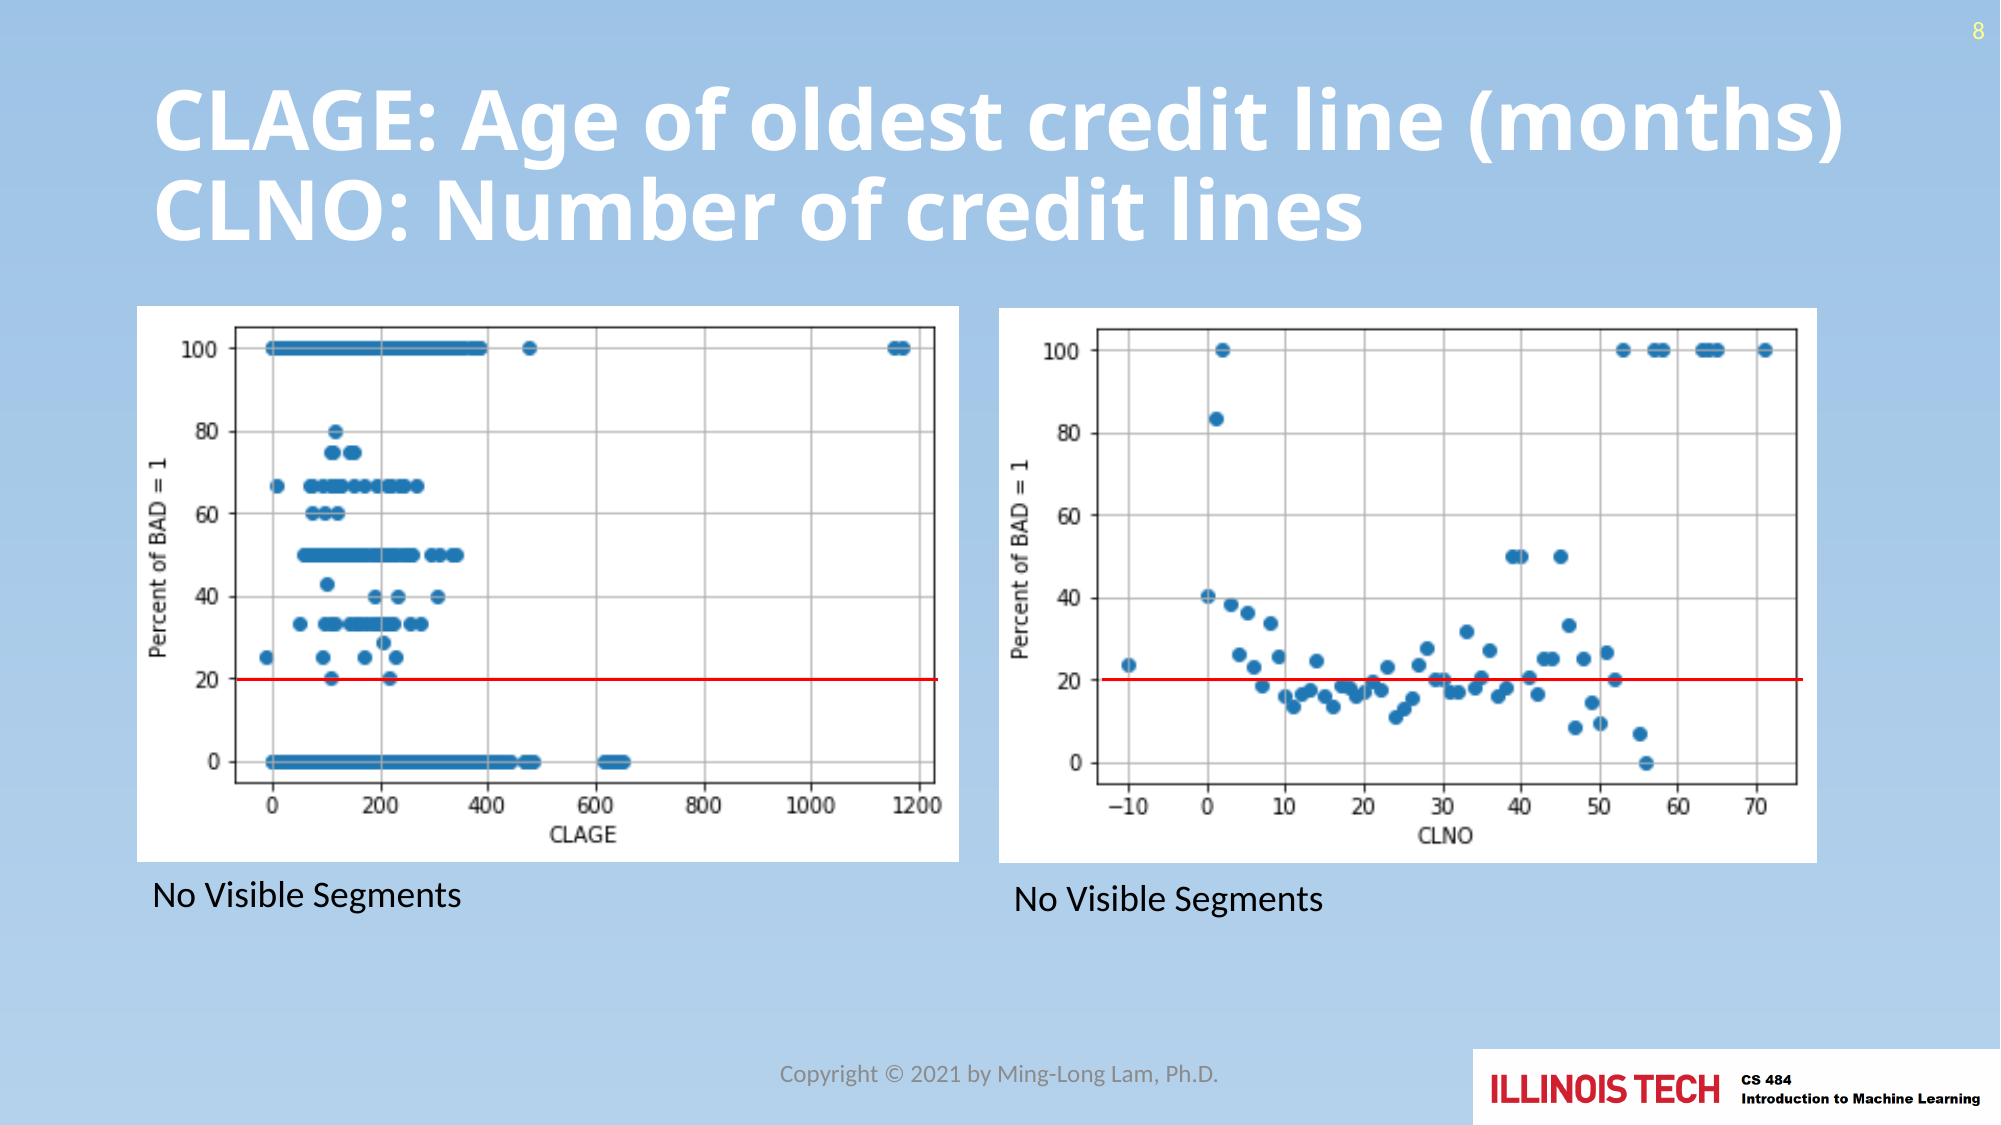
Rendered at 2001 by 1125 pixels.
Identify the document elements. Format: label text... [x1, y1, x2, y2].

text_box No Visible Segments [137, 862, 516, 923]
text_box No Visible Segments [999, 866, 1900, 927]
picture [1473, 1049, 2000, 1125]
title CLAGE: Age of oldest credit line (months) CLNO: Number of credit lines [137, 59, 1863, 278]
picture [999, 308, 1817, 863]
picture [137, 306, 959, 862]
slide_number 8 [1550, 0, 2000, 60]
footer Copyright © 2021 by Ming-Long Lam, Ph.D. [662, 1042, 1338, 1103]
